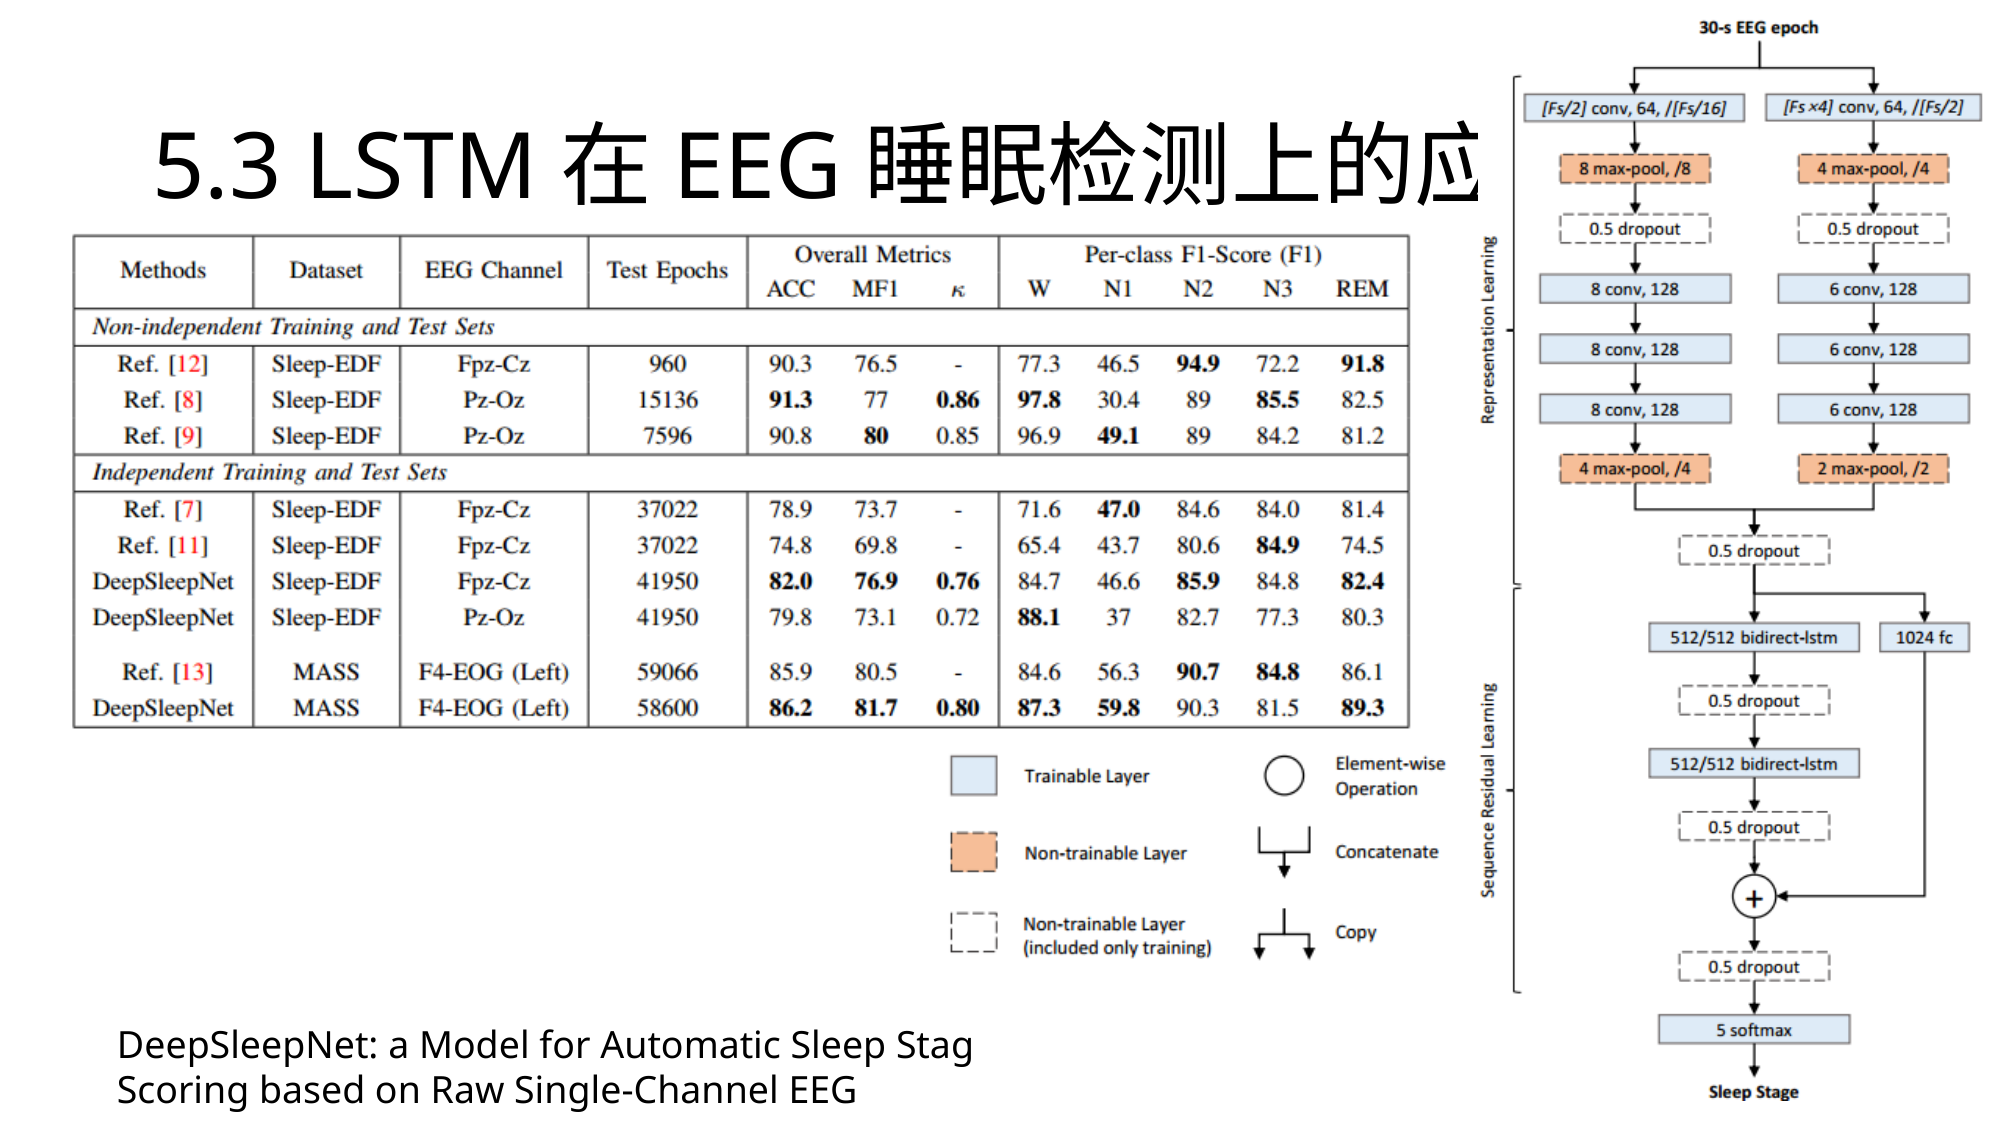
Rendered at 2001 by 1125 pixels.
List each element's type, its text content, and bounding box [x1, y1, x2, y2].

text_box DeepSleepNet: a Model for Automatic Sleep Stag Scoring based on Raw Single-Channel EEG [102, 1013, 1103, 1125]
picture [1478, 10, 2000, 1101]
title 5.3 LSTM在EEG睡眠检测上的应用 [137, 59, 1478, 278]
picture [56, 225, 1461, 992]
